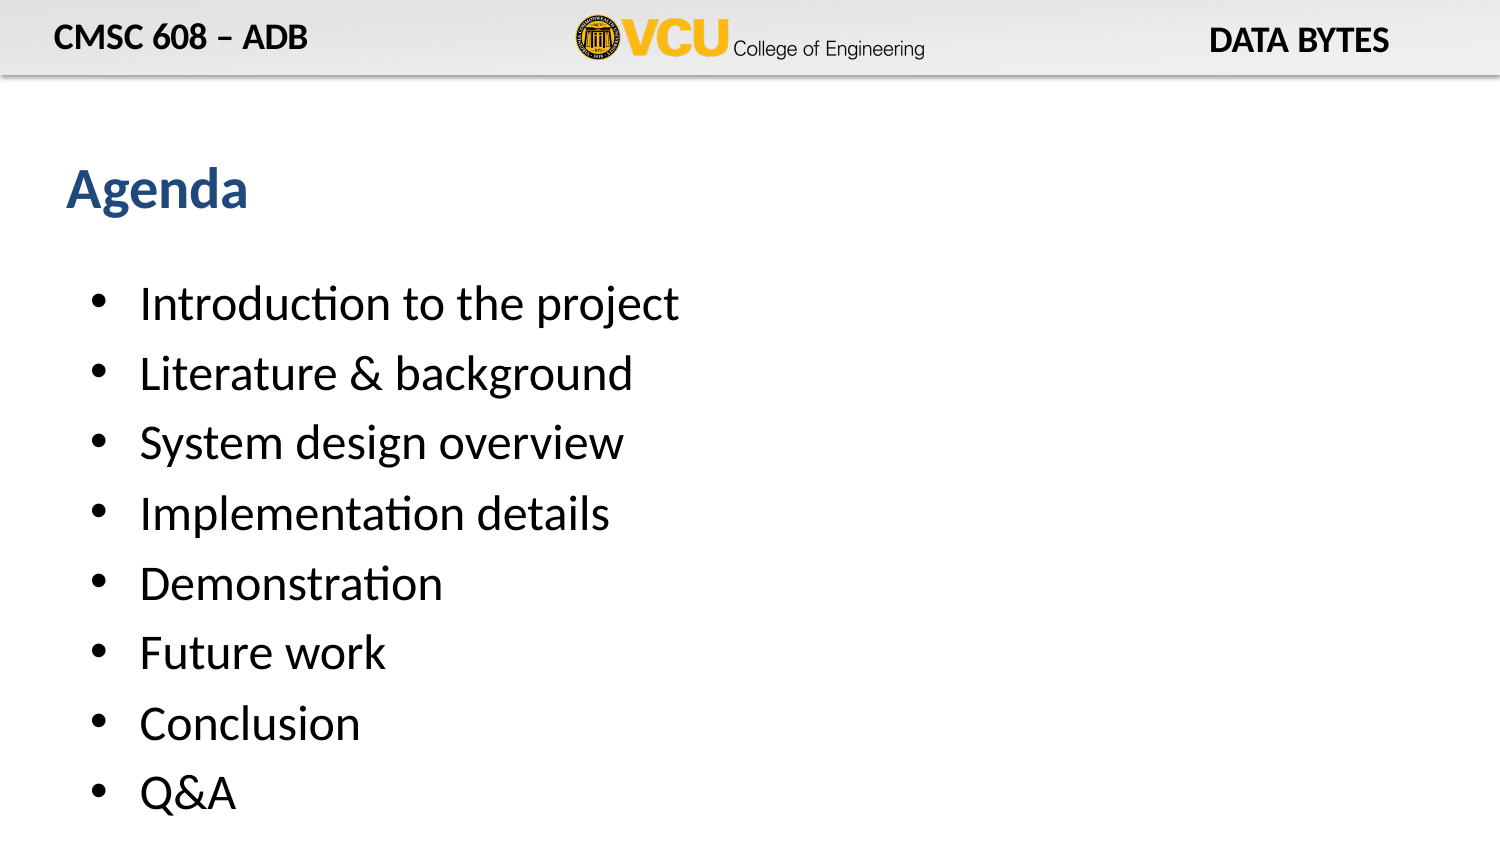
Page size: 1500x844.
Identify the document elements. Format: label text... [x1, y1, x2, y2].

text_box Introduction to the project Literature & background System design overview Implementation details Demonstration Future work Conclusion Q&A [74, 262, 1384, 829]
picture [0, 0, 1500, 86]
text_box Agenda [51, 135, 448, 236]
picture [575, 14, 925, 61]
title DATA BYTES [12, 12, 1487, 156]
